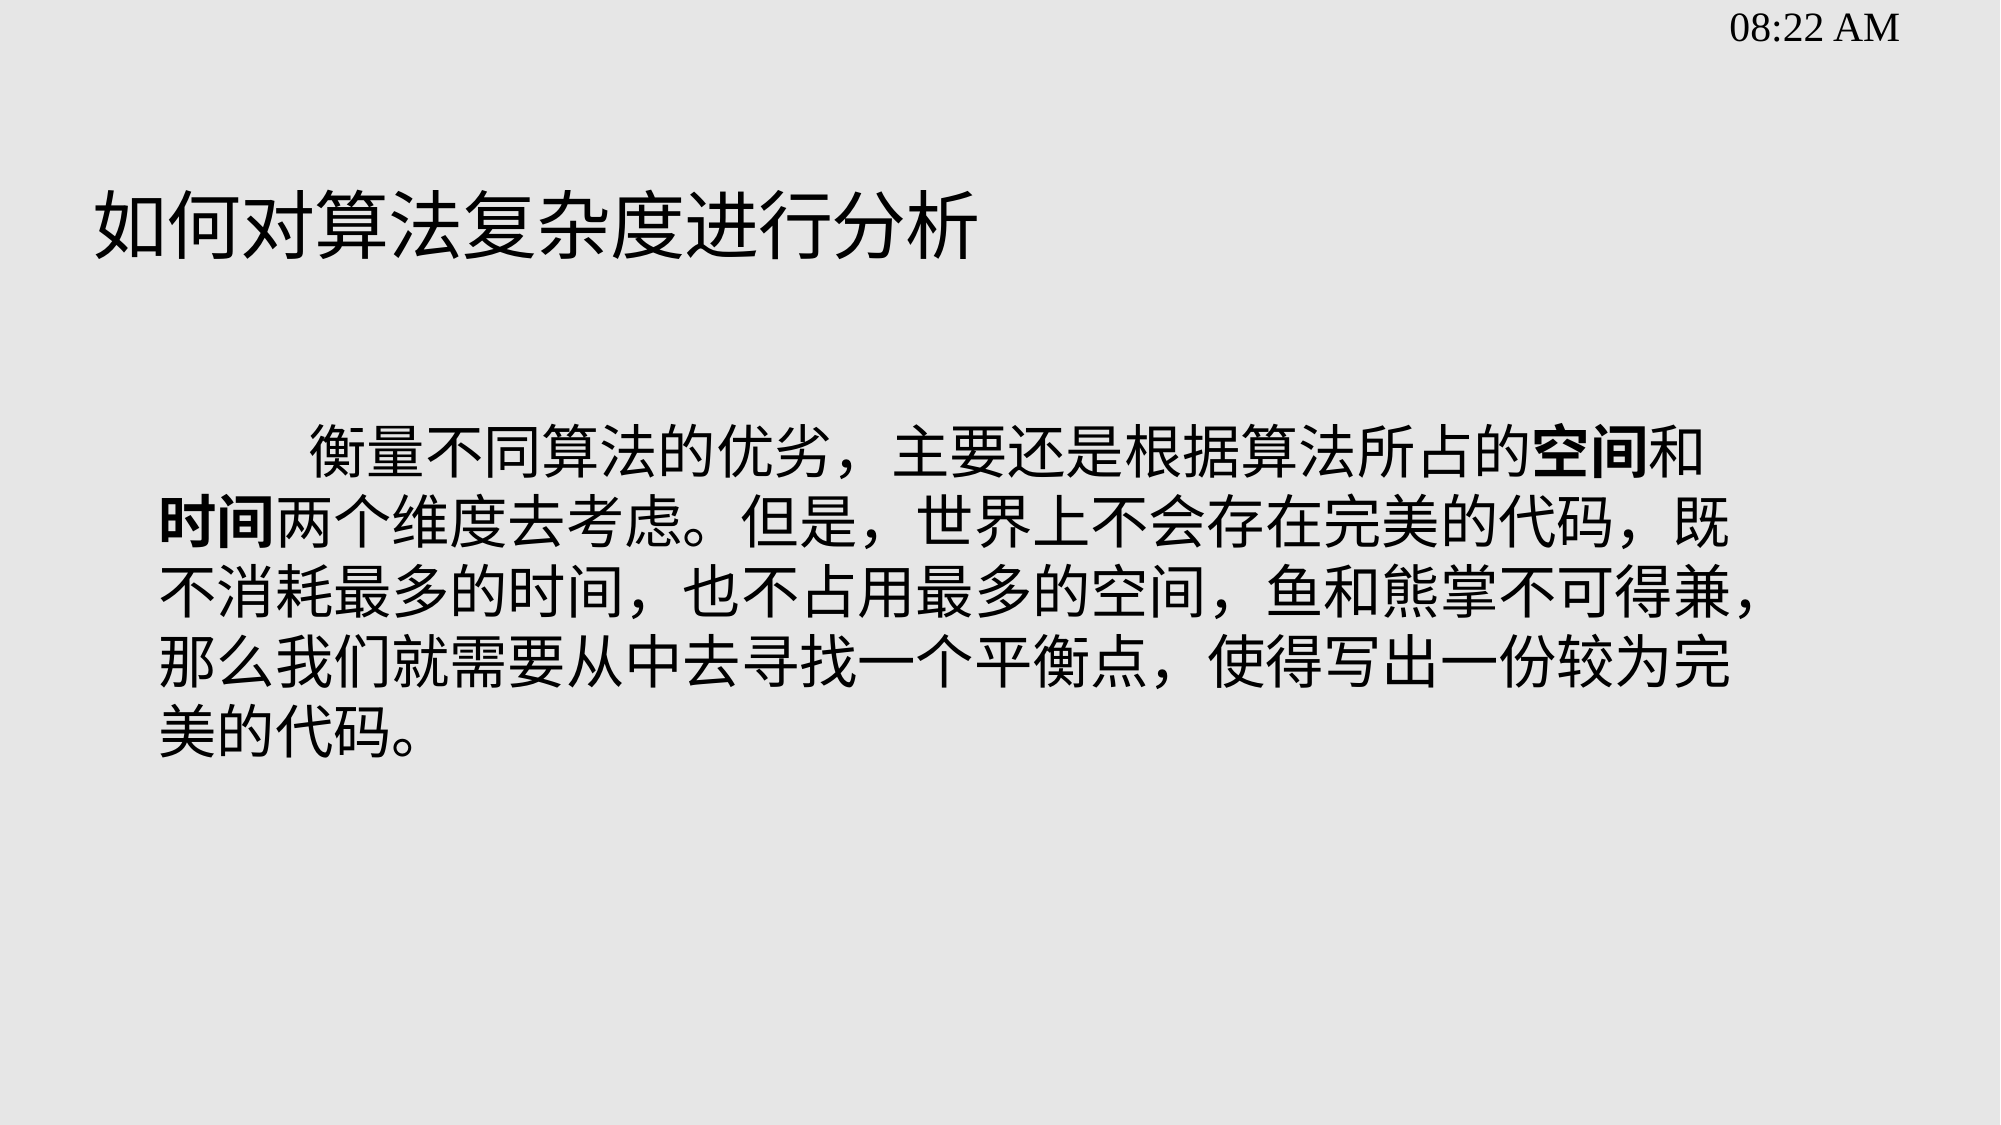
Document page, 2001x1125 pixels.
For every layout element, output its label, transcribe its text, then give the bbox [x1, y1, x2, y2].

title 如何对算法复杂度进行分析 [92, 188, 1593, 271]
text_box 衡量不同算法的优劣，主要还是根据算法所占的空间和时间两个维度去考虑。但是，世界上不会存在完美的代码，既不消耗最多的时间，也不占用最多的空间，鱼和熊掌不可得兼，那么我们就需要从中去寻找一个平衡点，使得写出一份较为完美的代码。 [158, 415, 1742, 766]
